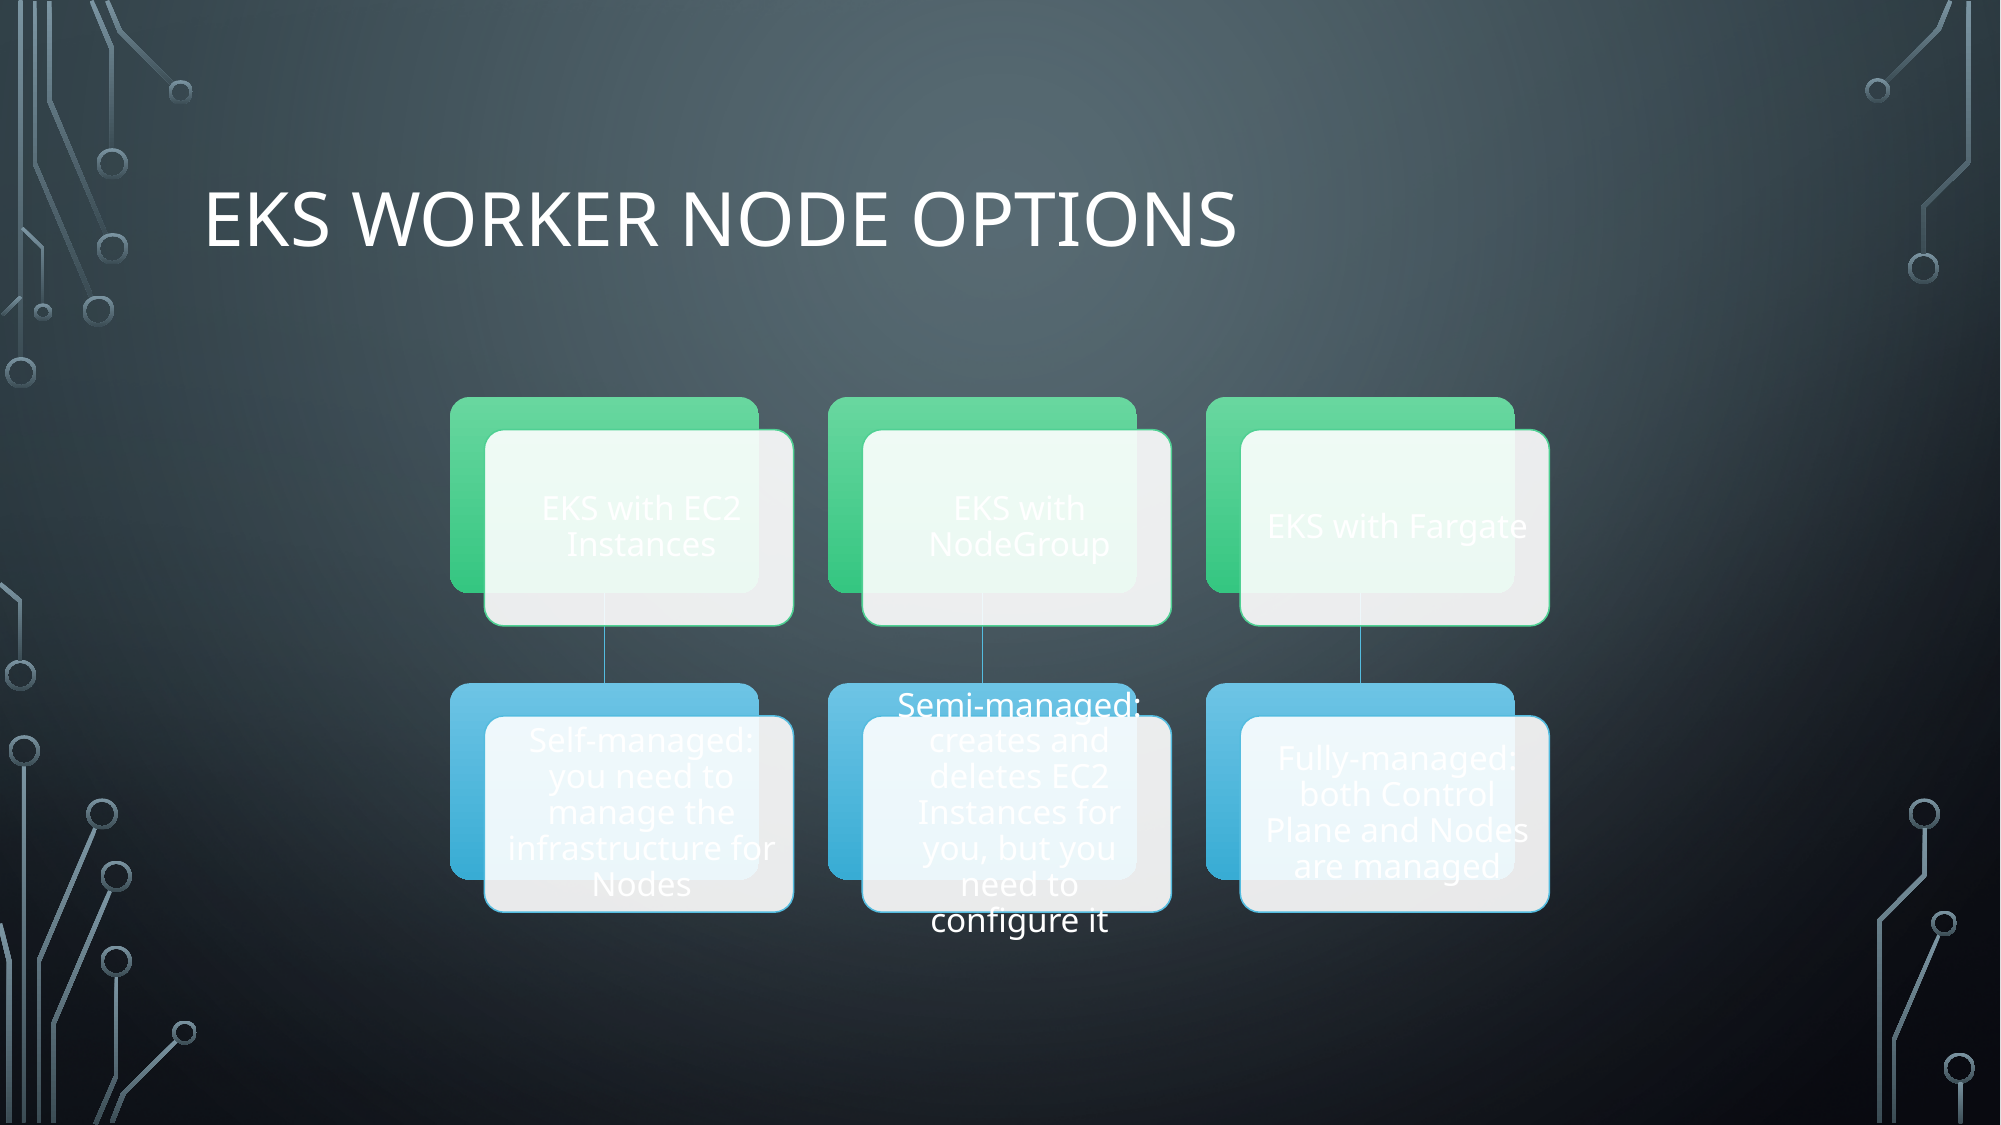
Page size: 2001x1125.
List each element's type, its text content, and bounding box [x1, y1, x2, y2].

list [186, 396, 1813, 913]
title EKS Worker Node Options [187, 101, 1813, 344]
